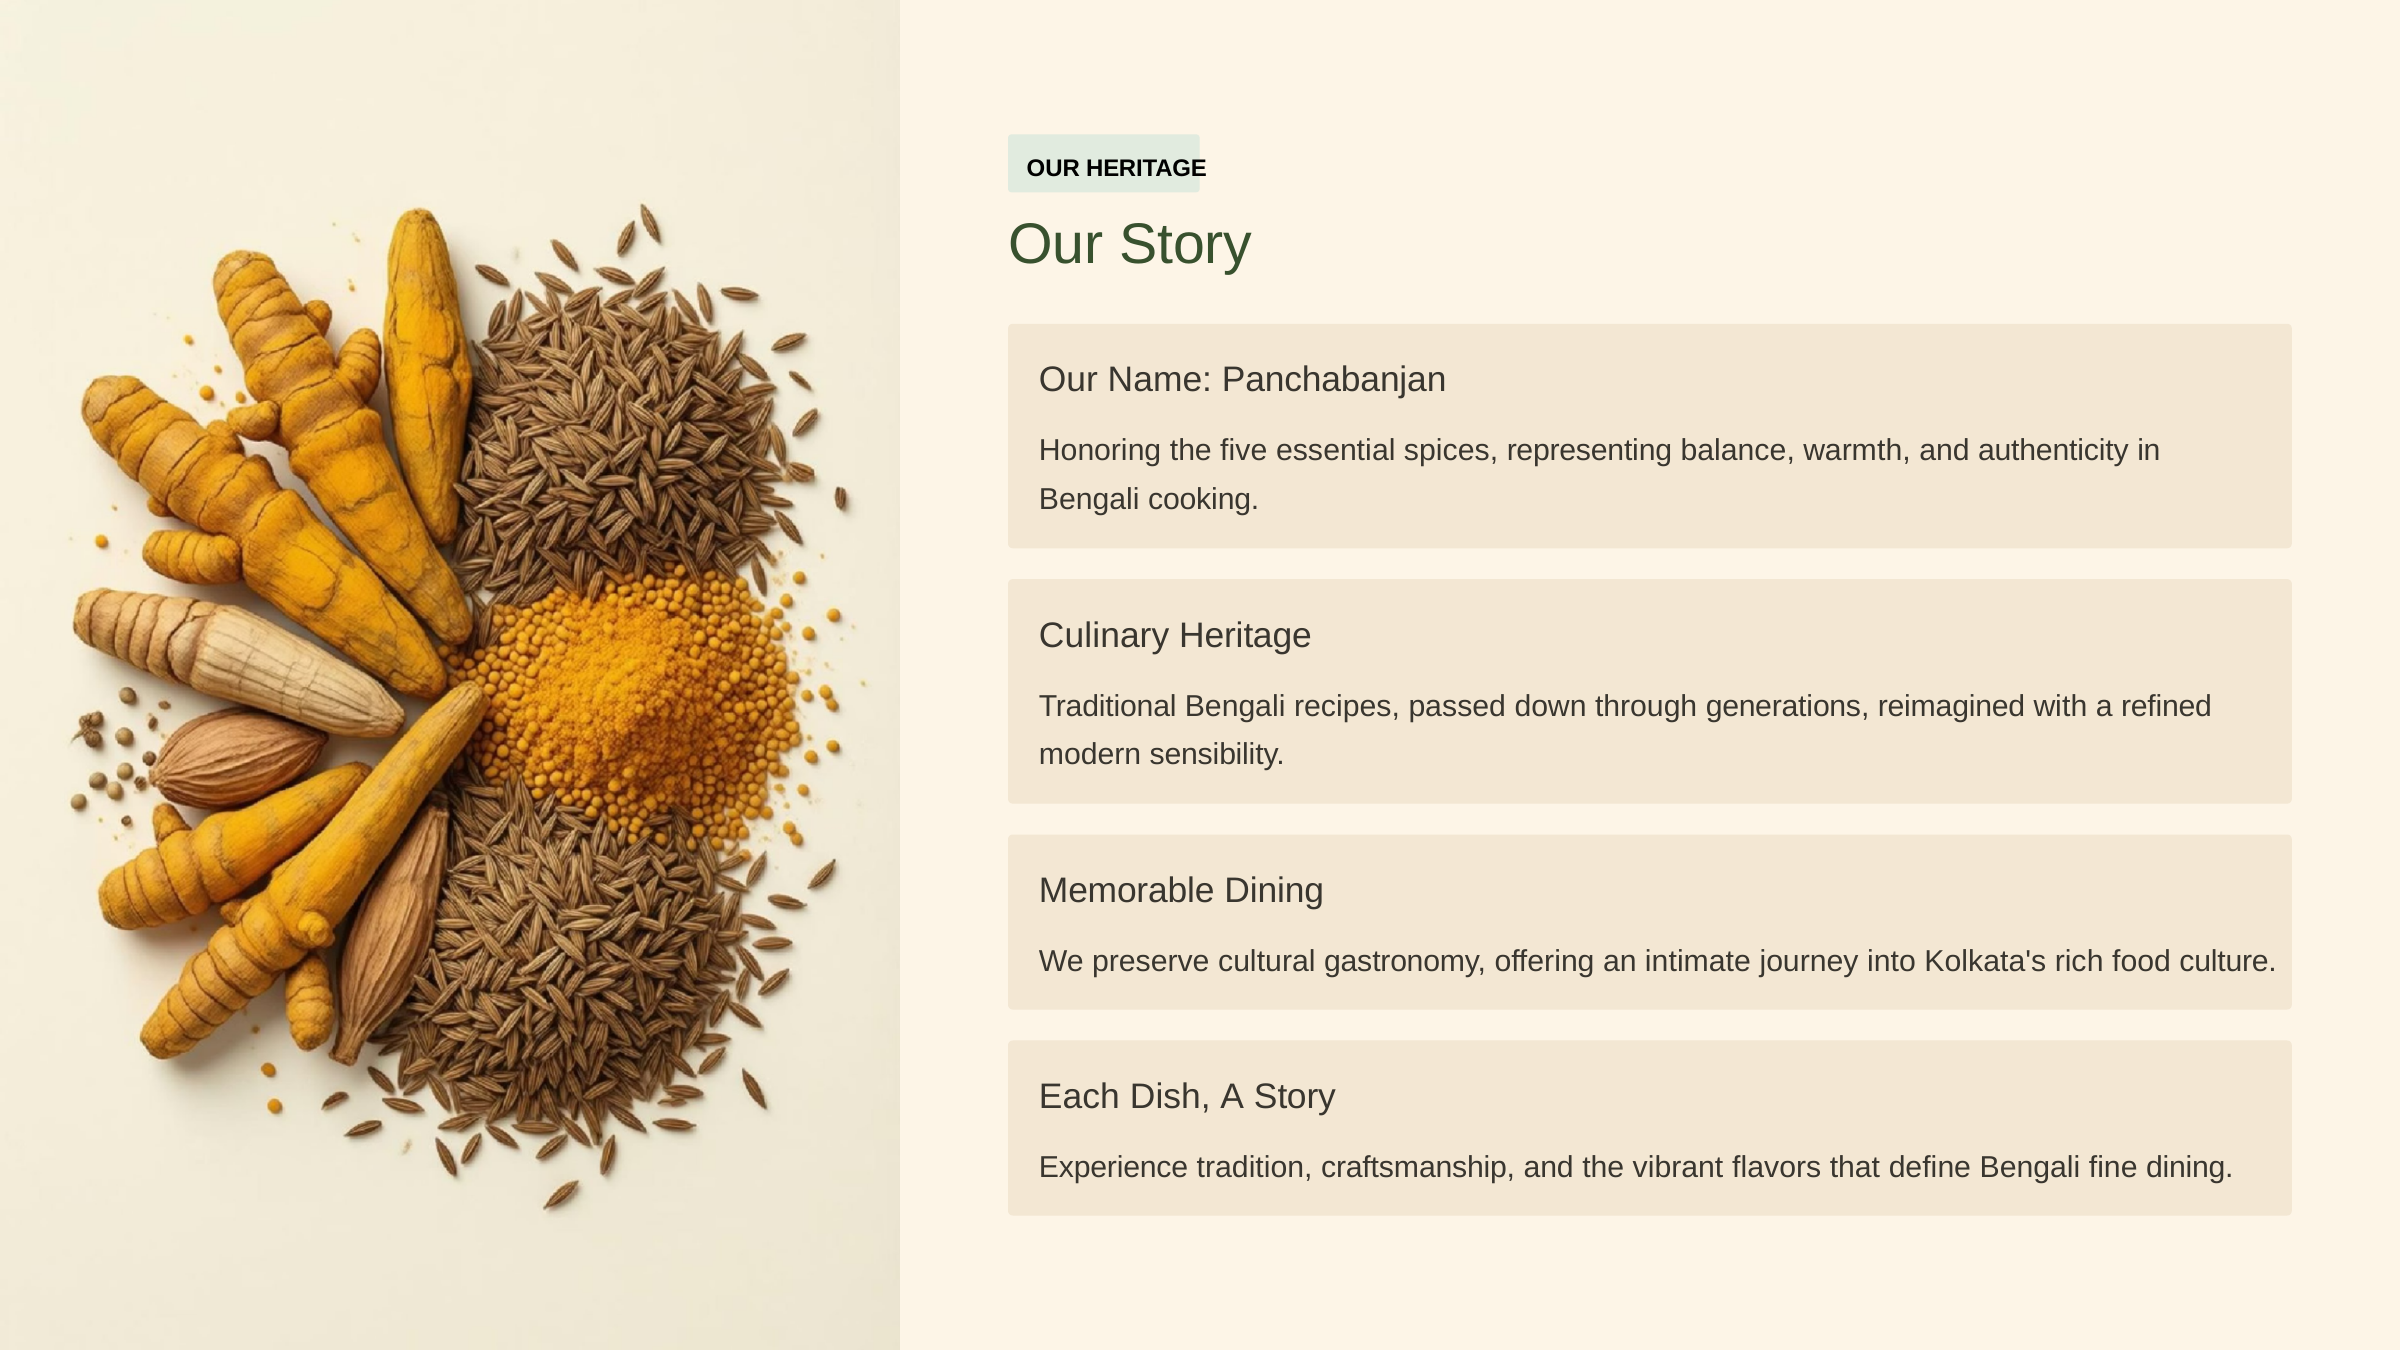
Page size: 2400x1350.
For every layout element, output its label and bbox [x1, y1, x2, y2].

text_box [0, 0, 2400, 1350]
